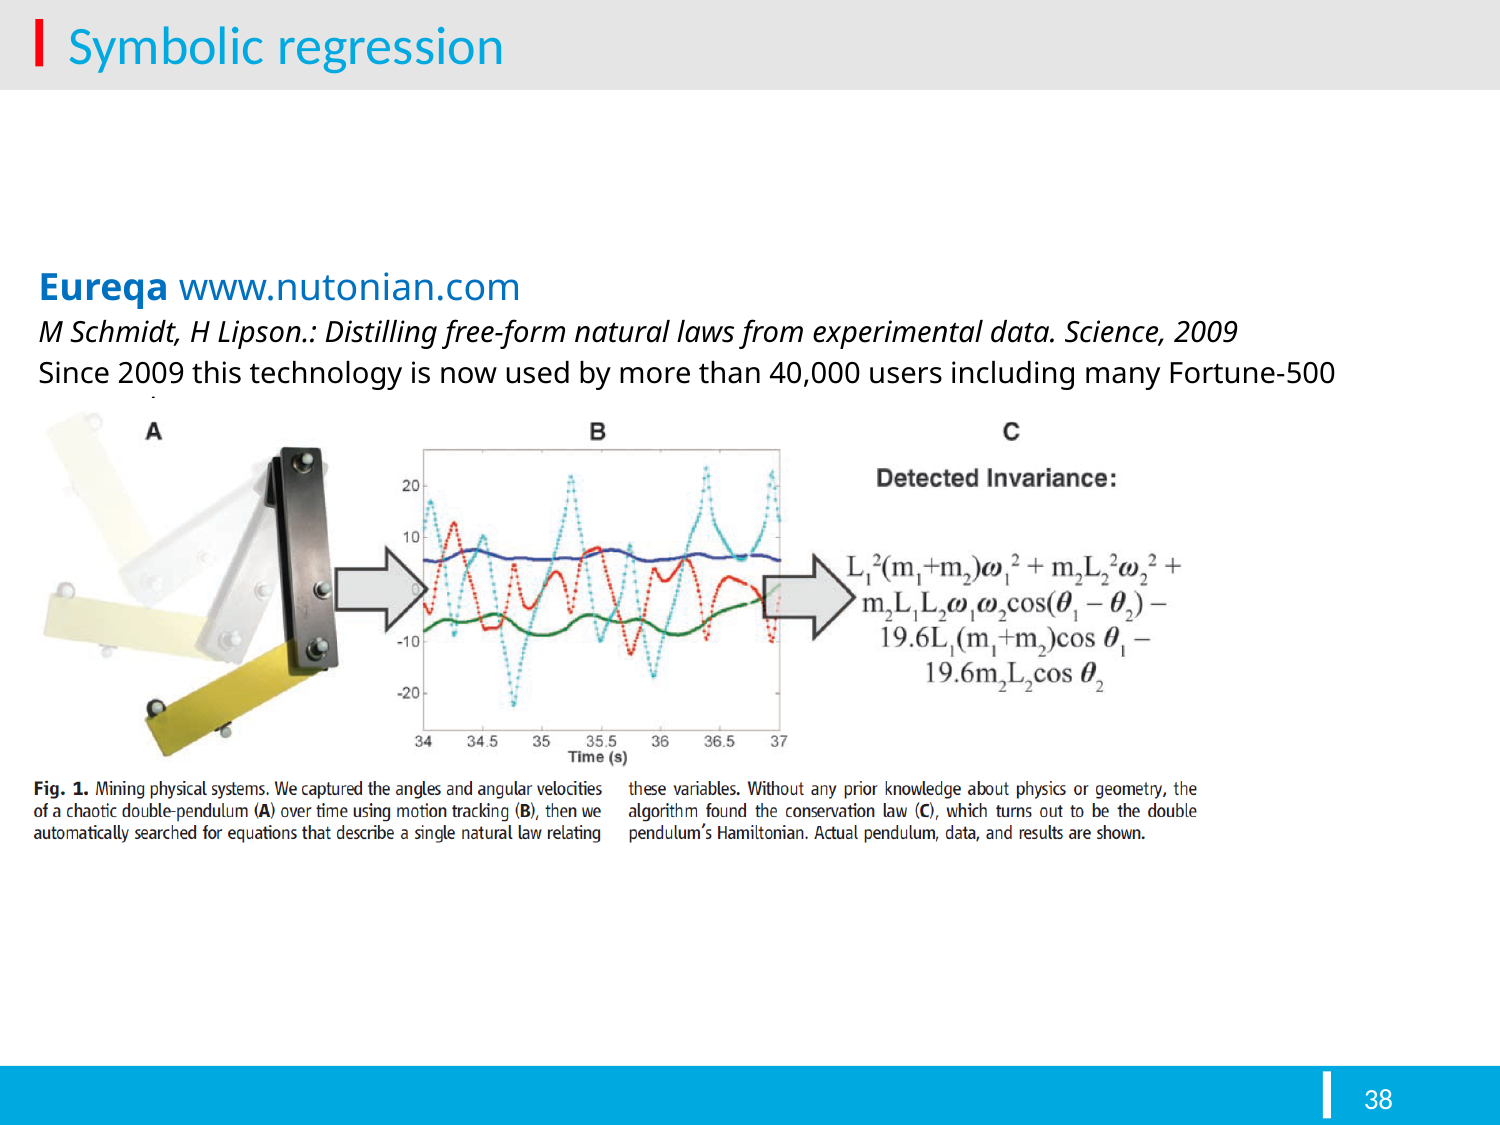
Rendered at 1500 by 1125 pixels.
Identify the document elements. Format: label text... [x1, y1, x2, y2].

slide_number 38 [1348, 1072, 1485, 1125]
title Symbolic regression [53, 18, 1500, 68]
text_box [23, 255, 1470, 847]
